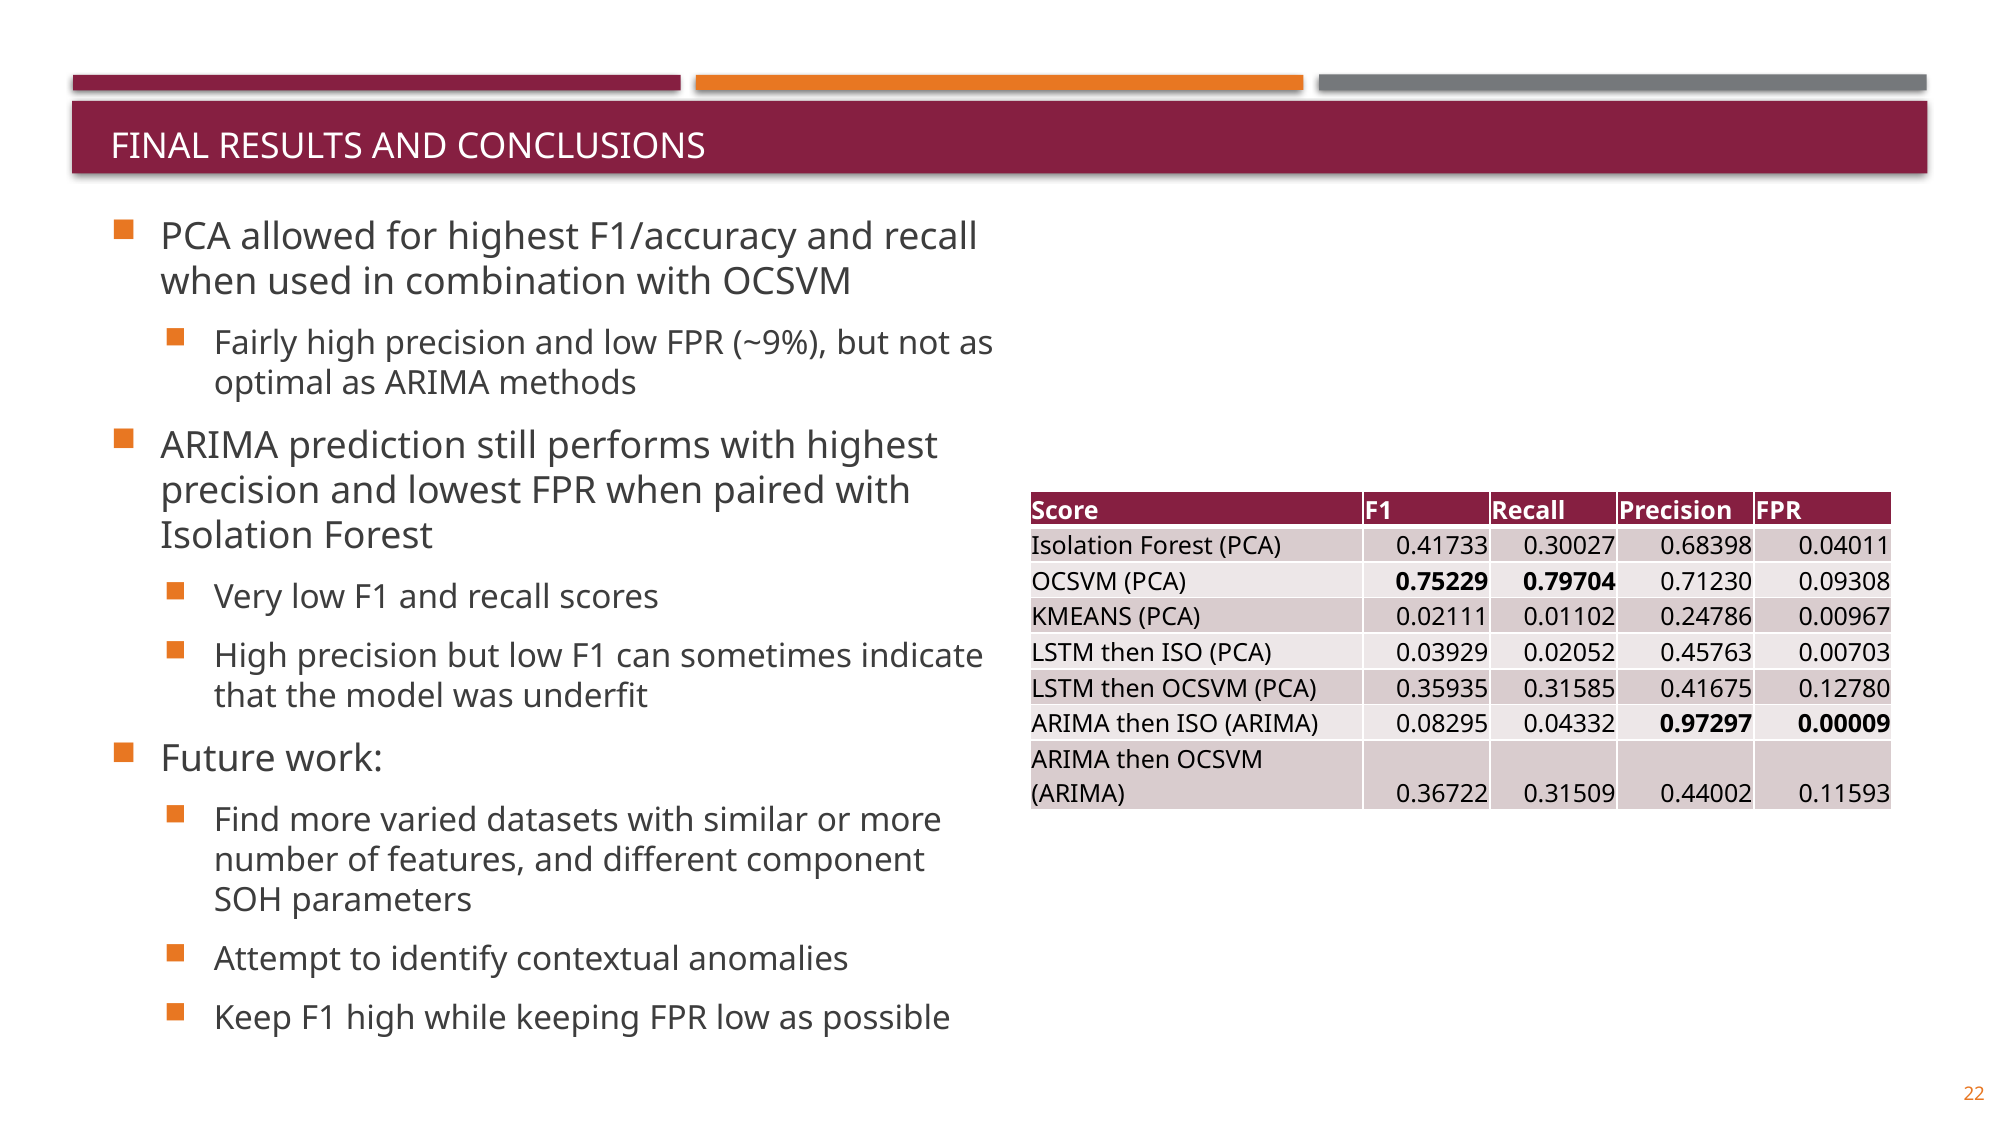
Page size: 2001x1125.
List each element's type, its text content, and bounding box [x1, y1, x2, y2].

table_cell 0.75229 [1364, 563, 1489, 597]
table_cell OCSVM (PCA) [1031, 563, 1362, 597]
table_cell 0.30027 [1491, 529, 1616, 561]
table_cell 0.79704 [1491, 563, 1616, 597]
table_header Recall [1491, 492, 1616, 524]
table_cell 0.44002 [1618, 741, 1753, 809]
table_cell ARIMA then OCSVM (ARIMA) [1031, 741, 1362, 809]
table_cell 0.04332 [1491, 705, 1616, 739]
table_cell LSTM then OCSVM (PCA) [1031, 670, 1362, 704]
list PCA allowed for highest F1/accuracy and recall when used in combination with OCSVM Fairly high precision and low FPR (~9%), but not as optimal as ARIMA methods ARIMA prediction still performs with highest precision and lowest FPR when paired with Isolation Forest Very low F1 and recall scores High precision but low F1 can sometimes indicate that the model was underfit Future work: Find more varied datasets with similar or more number of features, and different component SOH parameters Attempt to identify contextual anomalies Keep F1 high while keeping FPR low as possible [95, 204, 1014, 1043]
table_cell LSTM then ISO (PCA) [1031, 634, 1362, 668]
table_cell 0.36722 [1364, 741, 1489, 809]
table_cell 0.02111 [1364, 598, 1489, 632]
table_cell 0.04011 [1755, 529, 1891, 561]
table_cell 0.97297 [1618, 705, 1753, 739]
table_cell 0.01102 [1491, 598, 1616, 632]
table_cell 0.41733 [1364, 529, 1489, 561]
table_header F1 [1364, 492, 1489, 524]
table_header Precision [1618, 492, 1753, 524]
table_cell KMEANS (PCA) [1031, 598, 1362, 632]
table_cell 0.71230 [1618, 563, 1753, 597]
table_cell 0.03929 [1364, 634, 1489, 668]
title Final Results and conclusions [95, 115, 1905, 174]
slide_number 22 [1827, 1064, 2000, 1125]
table_cell 0.68398 [1618, 529, 1753, 561]
table_header FPR [1755, 492, 1891, 524]
table_cell 0.41675 [1618, 670, 1753, 704]
table_cell ARIMA then ISO (ARIMA) [1031, 705, 1362, 739]
table_cell 0.35935 [1364, 670, 1489, 704]
table_cell 0.00009 [1755, 705, 1891, 739]
table_cell Isolation Forest (PCA) [1031, 529, 1362, 561]
table_cell 0.31585 [1491, 670, 1616, 704]
table_cell 0.09308 [1755, 563, 1891, 597]
table_cell 0.31509 [1491, 741, 1616, 809]
table_cell 0.12780 [1755, 670, 1891, 704]
table_header Score [1031, 492, 1362, 524]
table_cell 0.24786 [1618, 598, 1753, 632]
table_cell 0.02052 [1491, 634, 1616, 668]
table_cell 0.00703 [1755, 634, 1891, 668]
table_cell 0.00967 [1755, 598, 1891, 632]
table_cell 0.11593 [1755, 741, 1891, 809]
table_cell 0.45763 [1618, 634, 1753, 668]
table_cell 0.08295 [1364, 705, 1489, 739]
